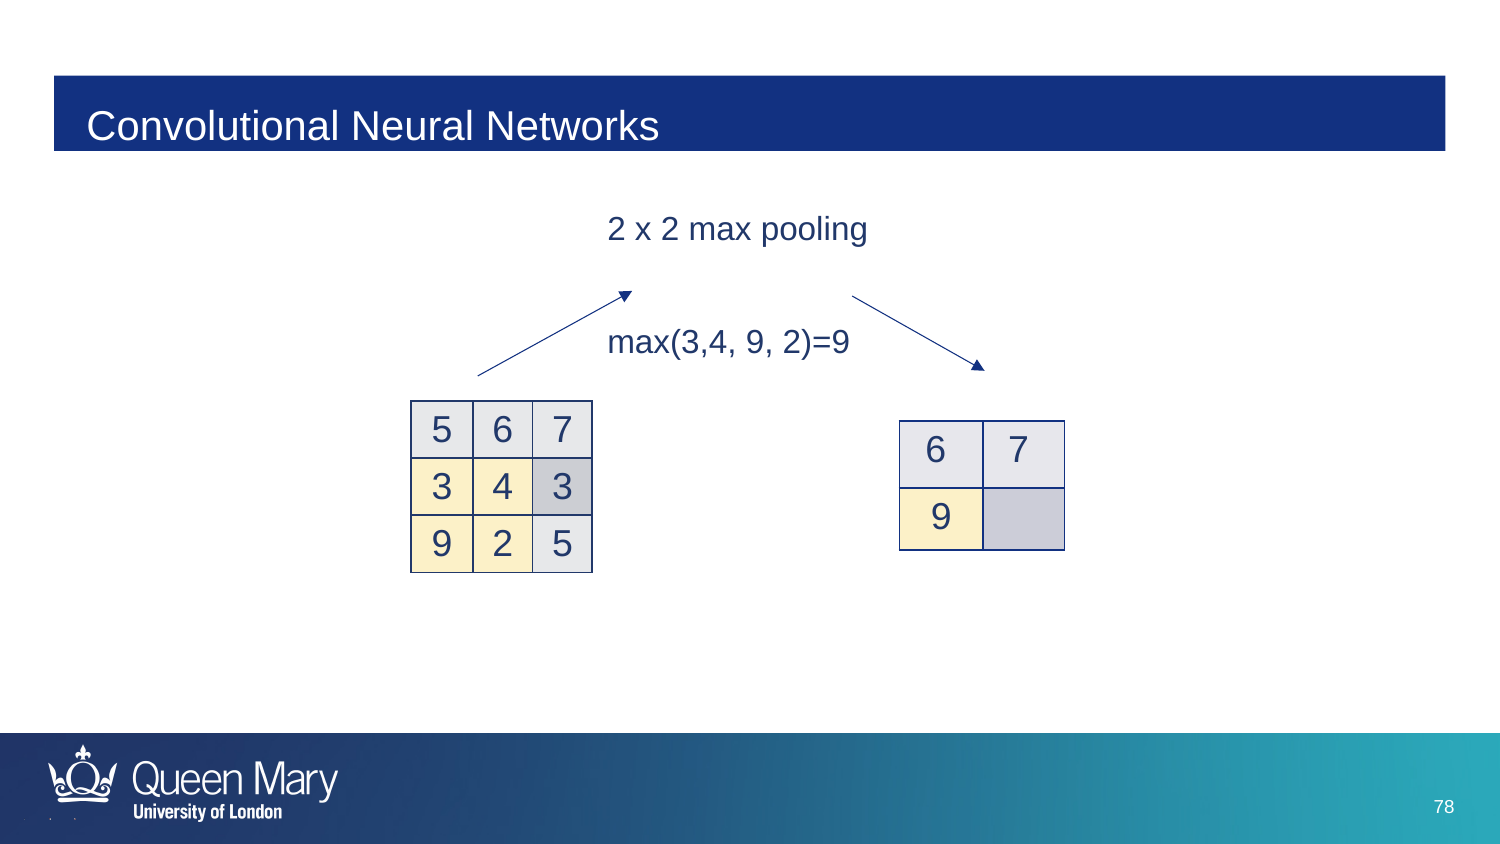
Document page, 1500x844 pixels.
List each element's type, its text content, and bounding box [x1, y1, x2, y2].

table_cell 5 [533, 516, 591, 572]
table_cell 4 [474, 459, 532, 514]
title Convolutional Neural Networks [71, 89, 1429, 135]
picture [0, 733, 1500, 844]
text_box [852, 296, 985, 371]
table_header 7 [984, 422, 1064, 487]
table_header 7 [533, 402, 591, 457]
table_cell 3 [533, 459, 591, 514]
text_box max(3,4, 9, 2)=9 [633, 312, 852, 368]
table_cell 9 [412, 516, 472, 572]
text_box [477, 290, 633, 376]
table_header 6 [900, 422, 982, 487]
table_cell 3 [412, 459, 472, 514]
table_cell 9 [900, 489, 982, 549]
table_header 6 [474, 402, 532, 457]
text_box 2 x 2 max pooling [592, 200, 908, 255]
table_cell 2 [474, 516, 532, 572]
table_header 5 [412, 402, 472, 457]
table_cell [984, 489, 1064, 549]
